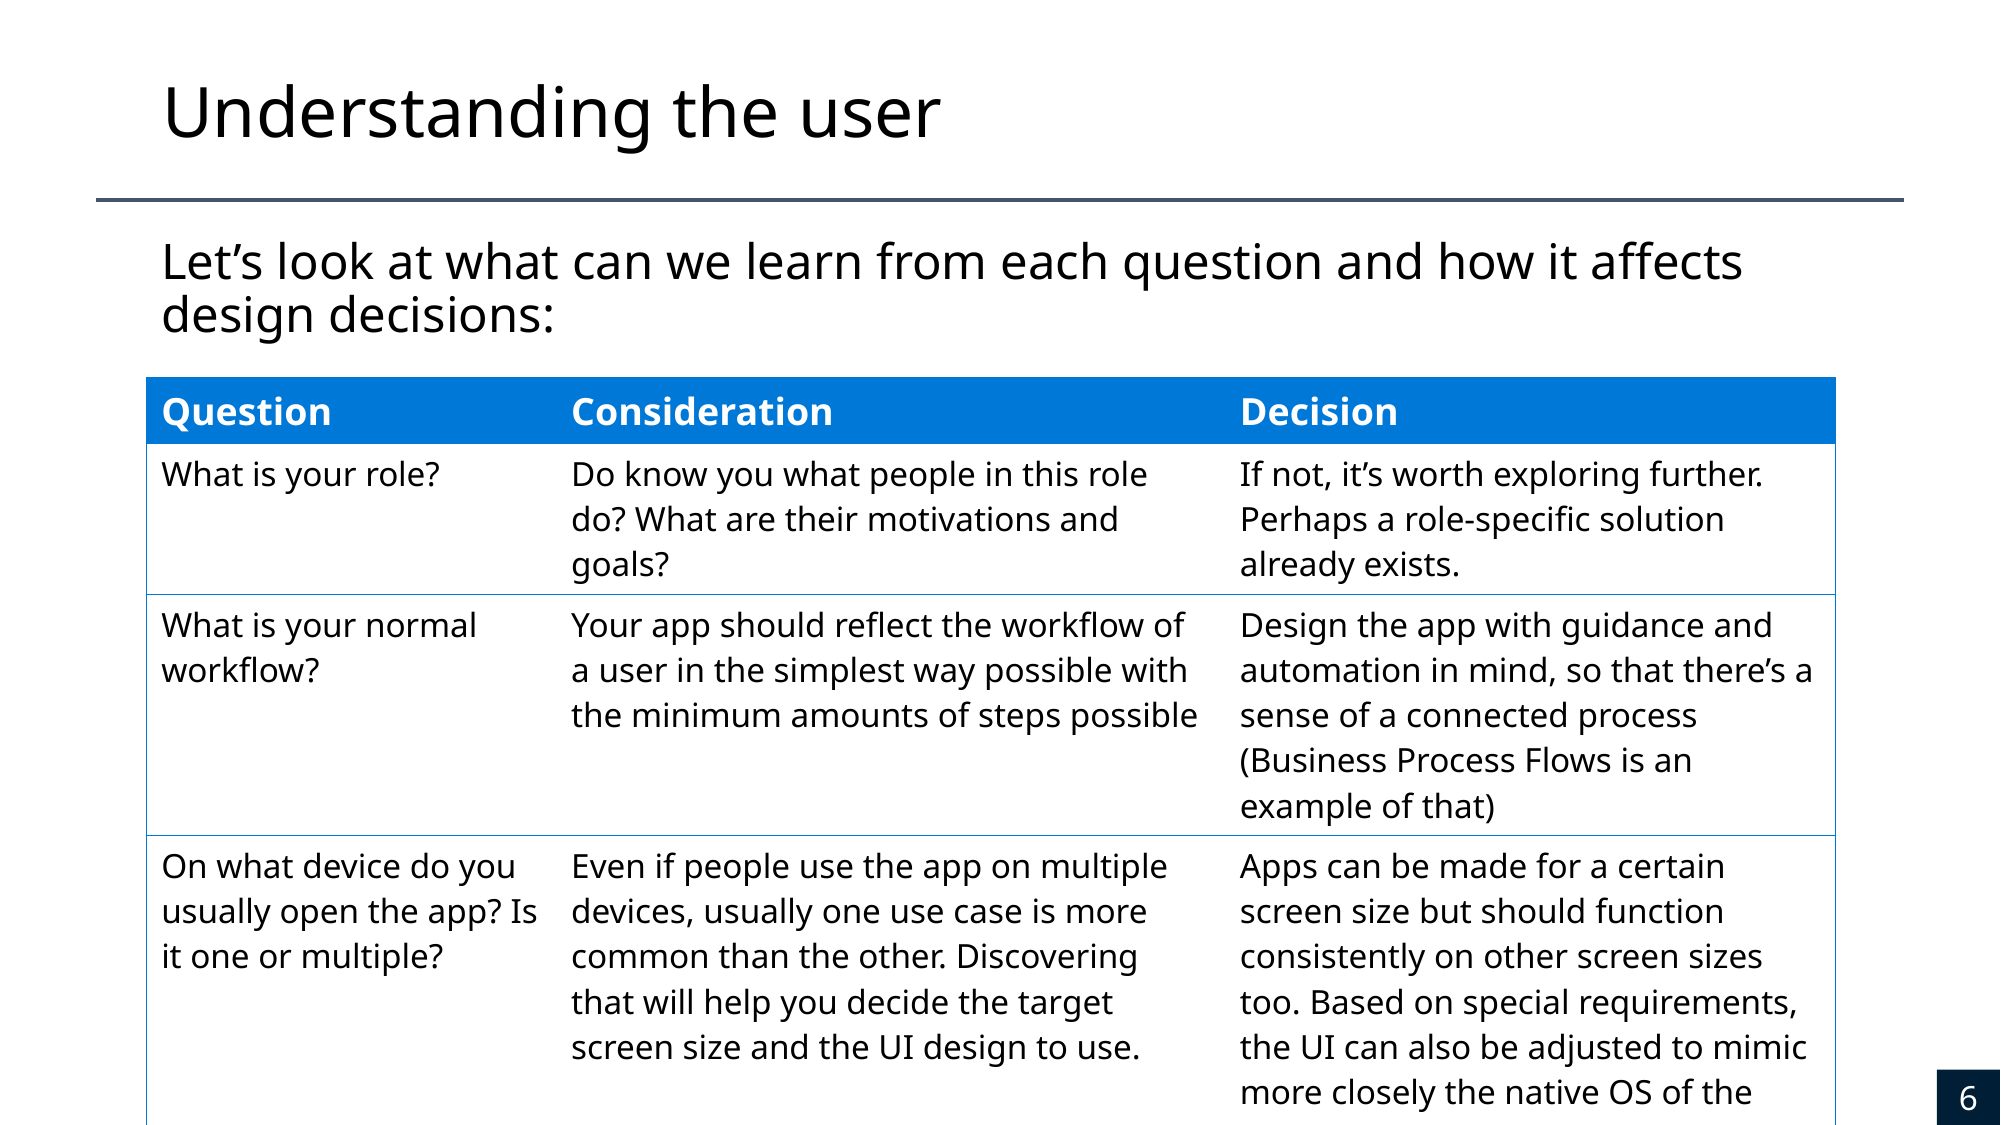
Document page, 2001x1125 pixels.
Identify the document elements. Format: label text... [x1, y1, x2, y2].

table_header Consideration [556, 378, 1225, 443]
text_box [1936, 1069, 2000, 1076]
table_cell Do know you what people in this role do? What are their motivations and goals? [556, 444, 1225, 594]
table_cell Apps can be made for a certain screen size but should function consistently on other screen sizes too. Based on special requirements, the UI can also be adjusted to mimic more closely the native OS of the user. [1225, 836, 1835, 1125]
table_cell Even if people use the app on multiple devices, usually one use case is more common than the other. Discovering that will help you decide the target screen size and the UI design to use. [556, 836, 1225, 1125]
table_cell What is your role? [147, 444, 556, 594]
table_cell What is your normal workflow? [147, 595, 556, 835]
table_cell If not, it’s worth exploring further. Perhaps a role-specific solution already exists. [1225, 444, 1835, 594]
list Let’s look at what can we learn from each question and how it affects design decisions: [146, 230, 1899, 352]
text_box 6 [1936, 1076, 2000, 1117]
table_header Question [147, 378, 556, 443]
table_header Decision [1225, 378, 1835, 443]
table_cell On what device do you usually open the app? Is it one or multiple? [147, 836, 556, 1125]
table_cell Design the app with guidance and automation in mind, so that there’s a sense of a connected process (Business Process Flows is an example of that) [1225, 595, 1835, 835]
title Understanding the user [147, 69, 1955, 161]
text_box [1936, 1117, 2000, 1125]
table_cell Your app should reflect the workflow of a user in the simplest way possible with the minimum amounts of steps possible [556, 595, 1225, 835]
